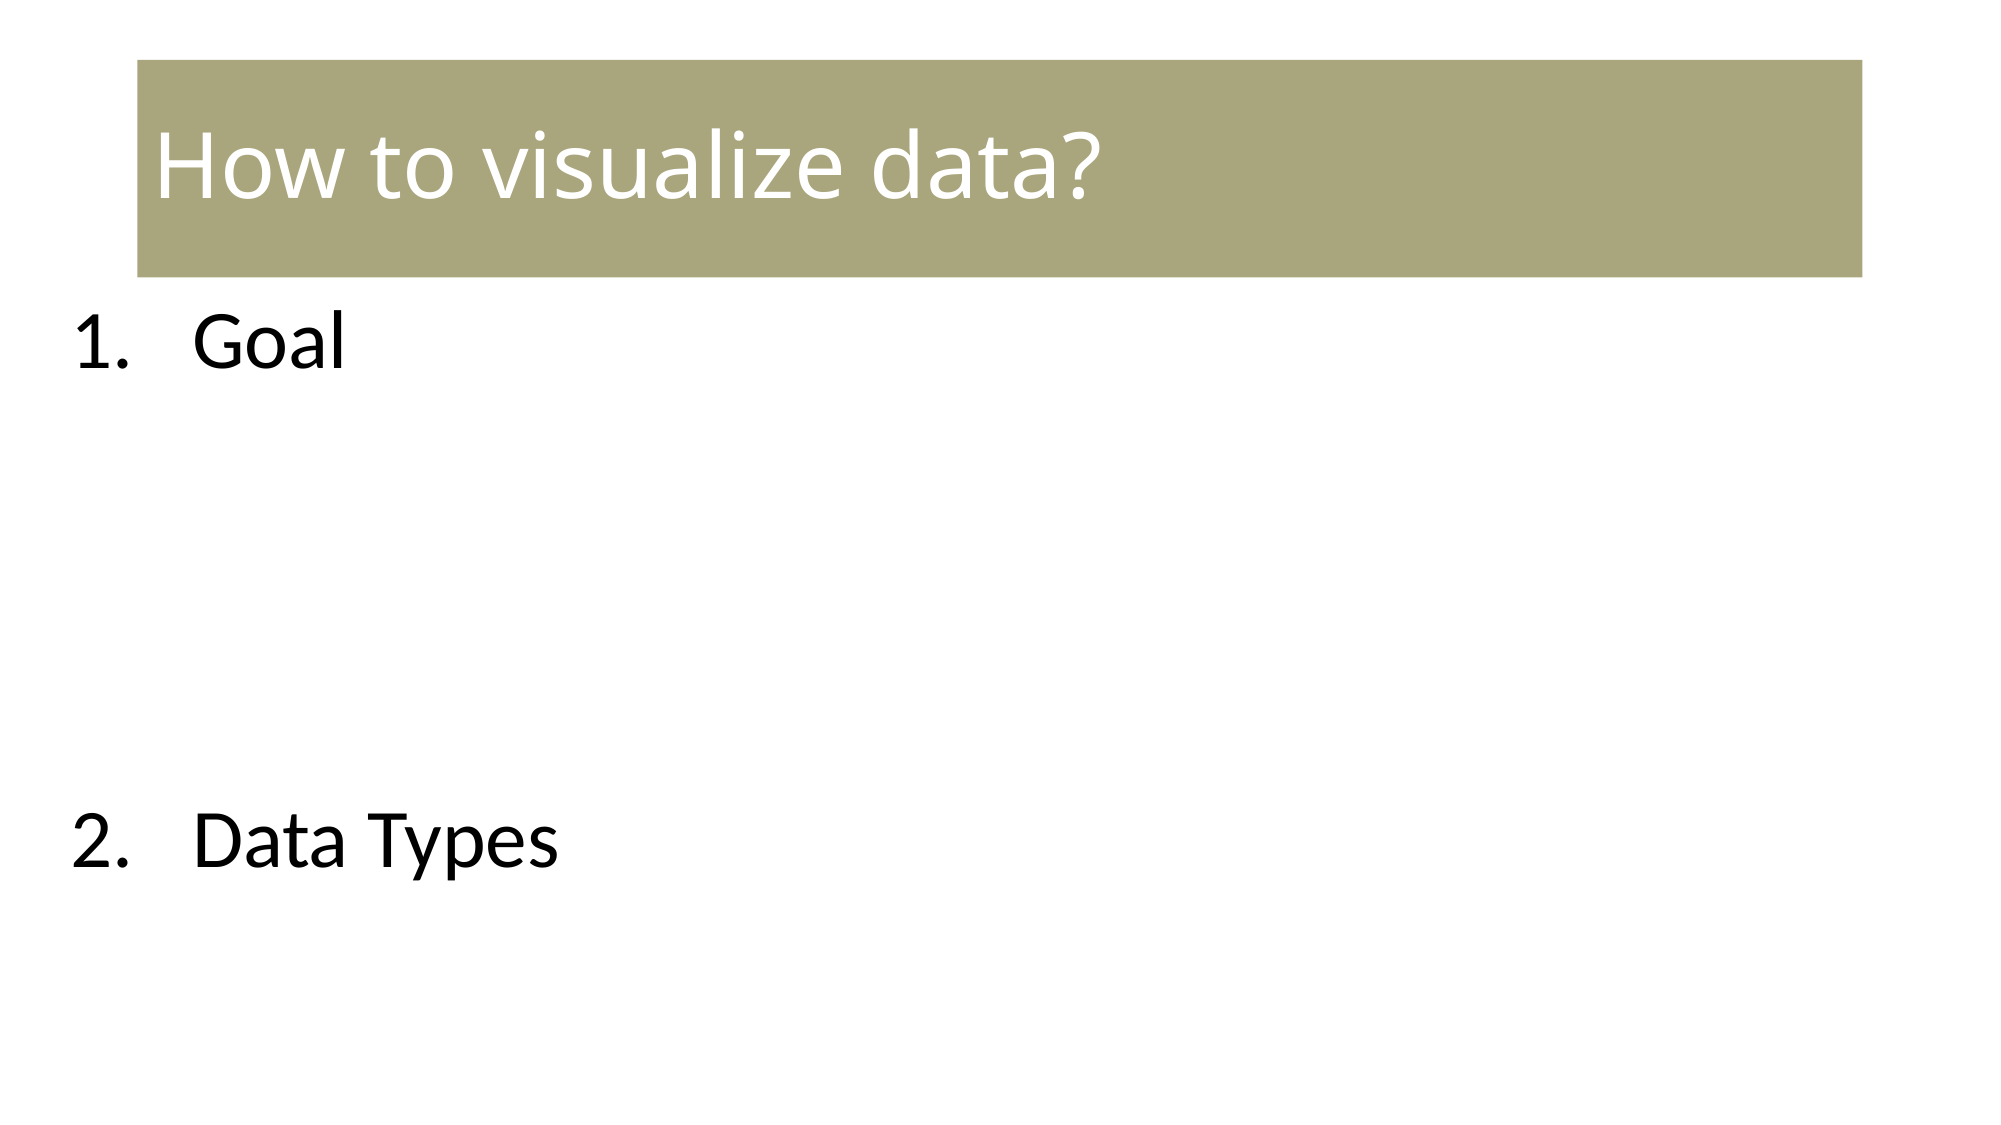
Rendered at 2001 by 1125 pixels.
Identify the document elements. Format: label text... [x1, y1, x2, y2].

title How to visualize data? [137, 59, 1863, 278]
text_box Goal  What do you want to communicate or facilitate? Data Types  What kinds of data do you need to show? [55, 277, 837, 1125]
